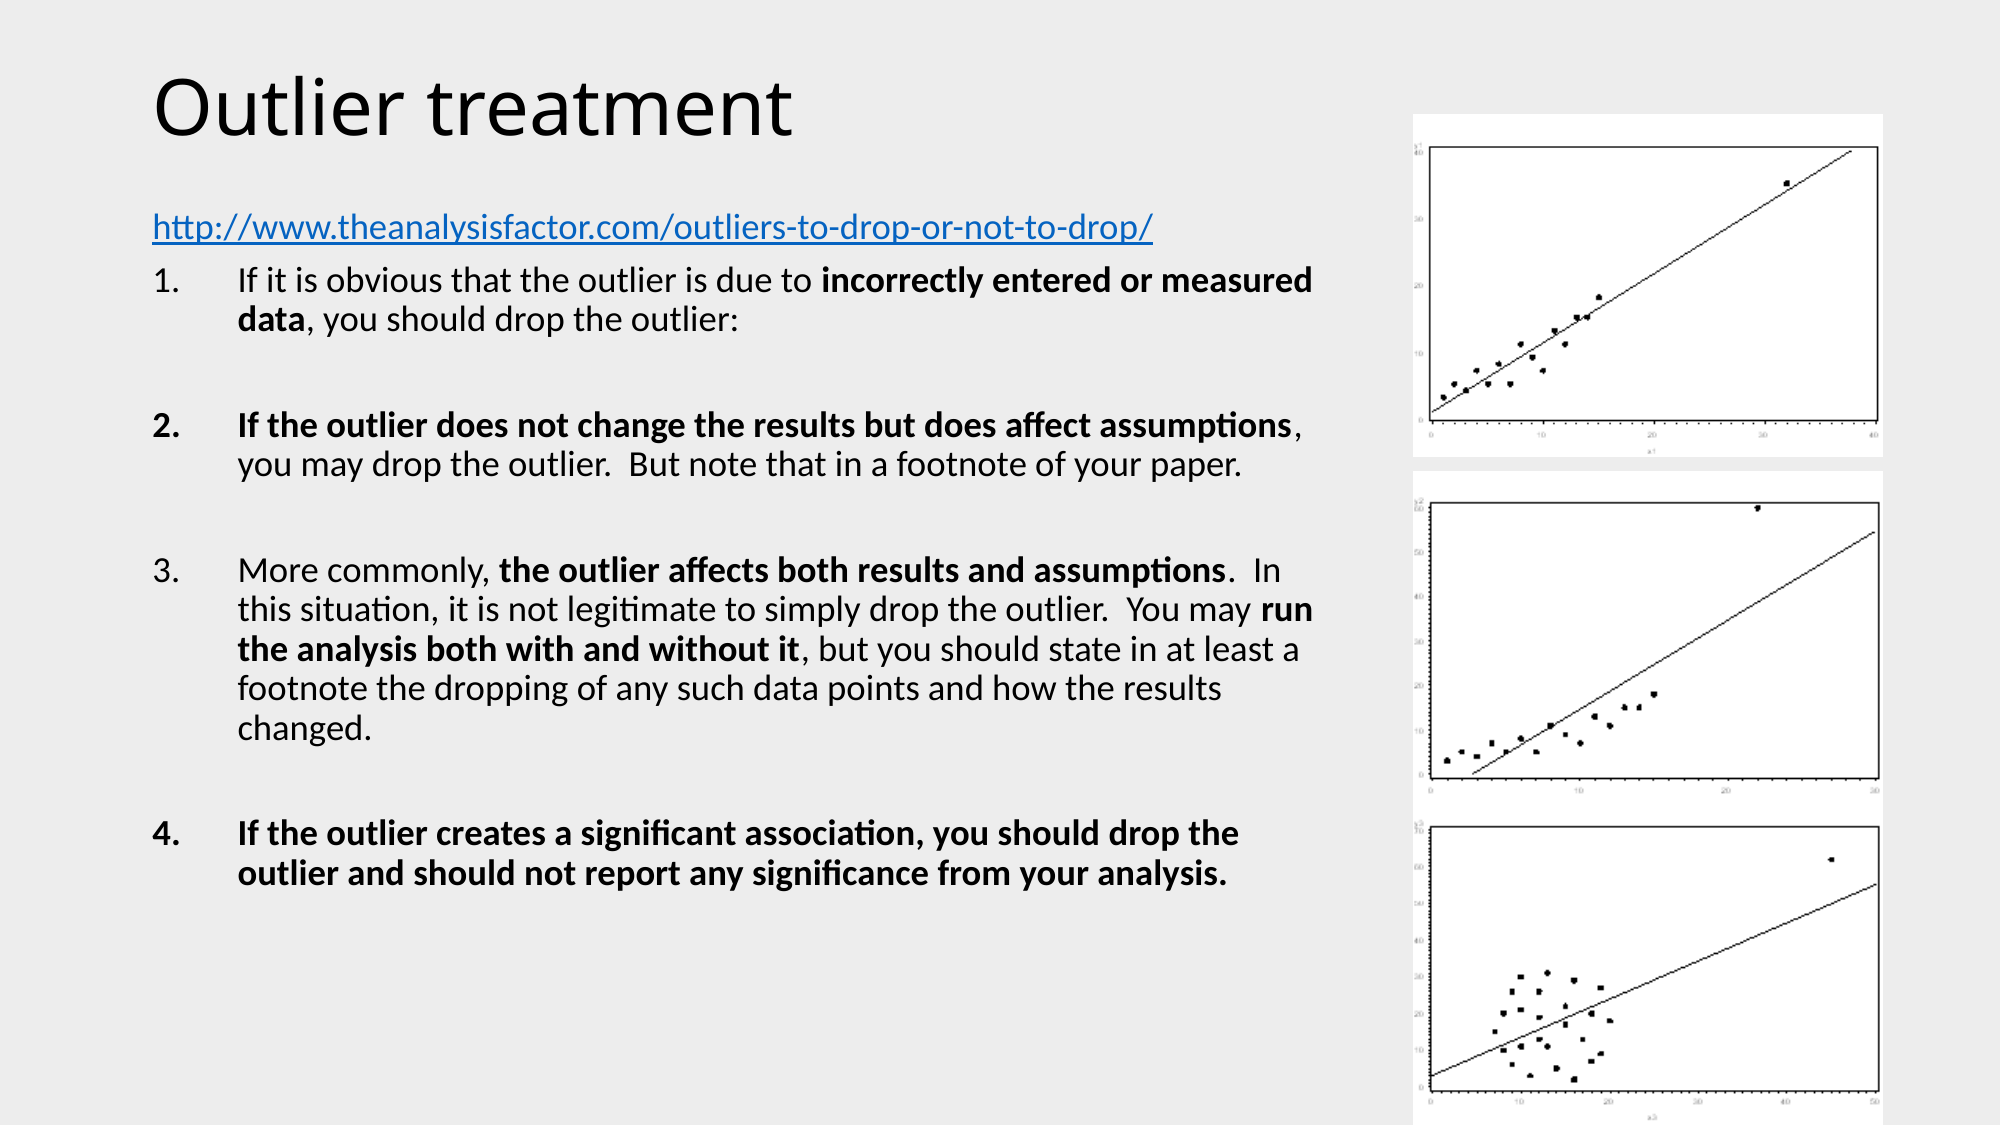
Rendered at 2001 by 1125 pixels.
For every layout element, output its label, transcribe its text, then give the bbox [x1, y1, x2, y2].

list http://www.theanalysisfactor.com/outliers-to-drop-or-not-to-drop/ If it is obvious that the outlier is due to incorrectly entered or measured data, you should drop the outlier: If the outlier does not change the results but does affect assumptions, you may drop the outlier. But note that in a footnote of your paper. More commonly, the outlier affects both results and assumptions. In this situation, it is not legitimate to simply drop the outlier. You may run the analysis both with and without it, but you should state in at least a footnote the dropping of any such data points and how the results changed. If the outlier creates a significant association, you should drop the outlier and should not report any significance from your analysis. [137, 200, 1342, 915]
picture [1413, 471, 1883, 1125]
picture [1413, 114, 1883, 457]
title Outlier treatment [137, 59, 1863, 160]
